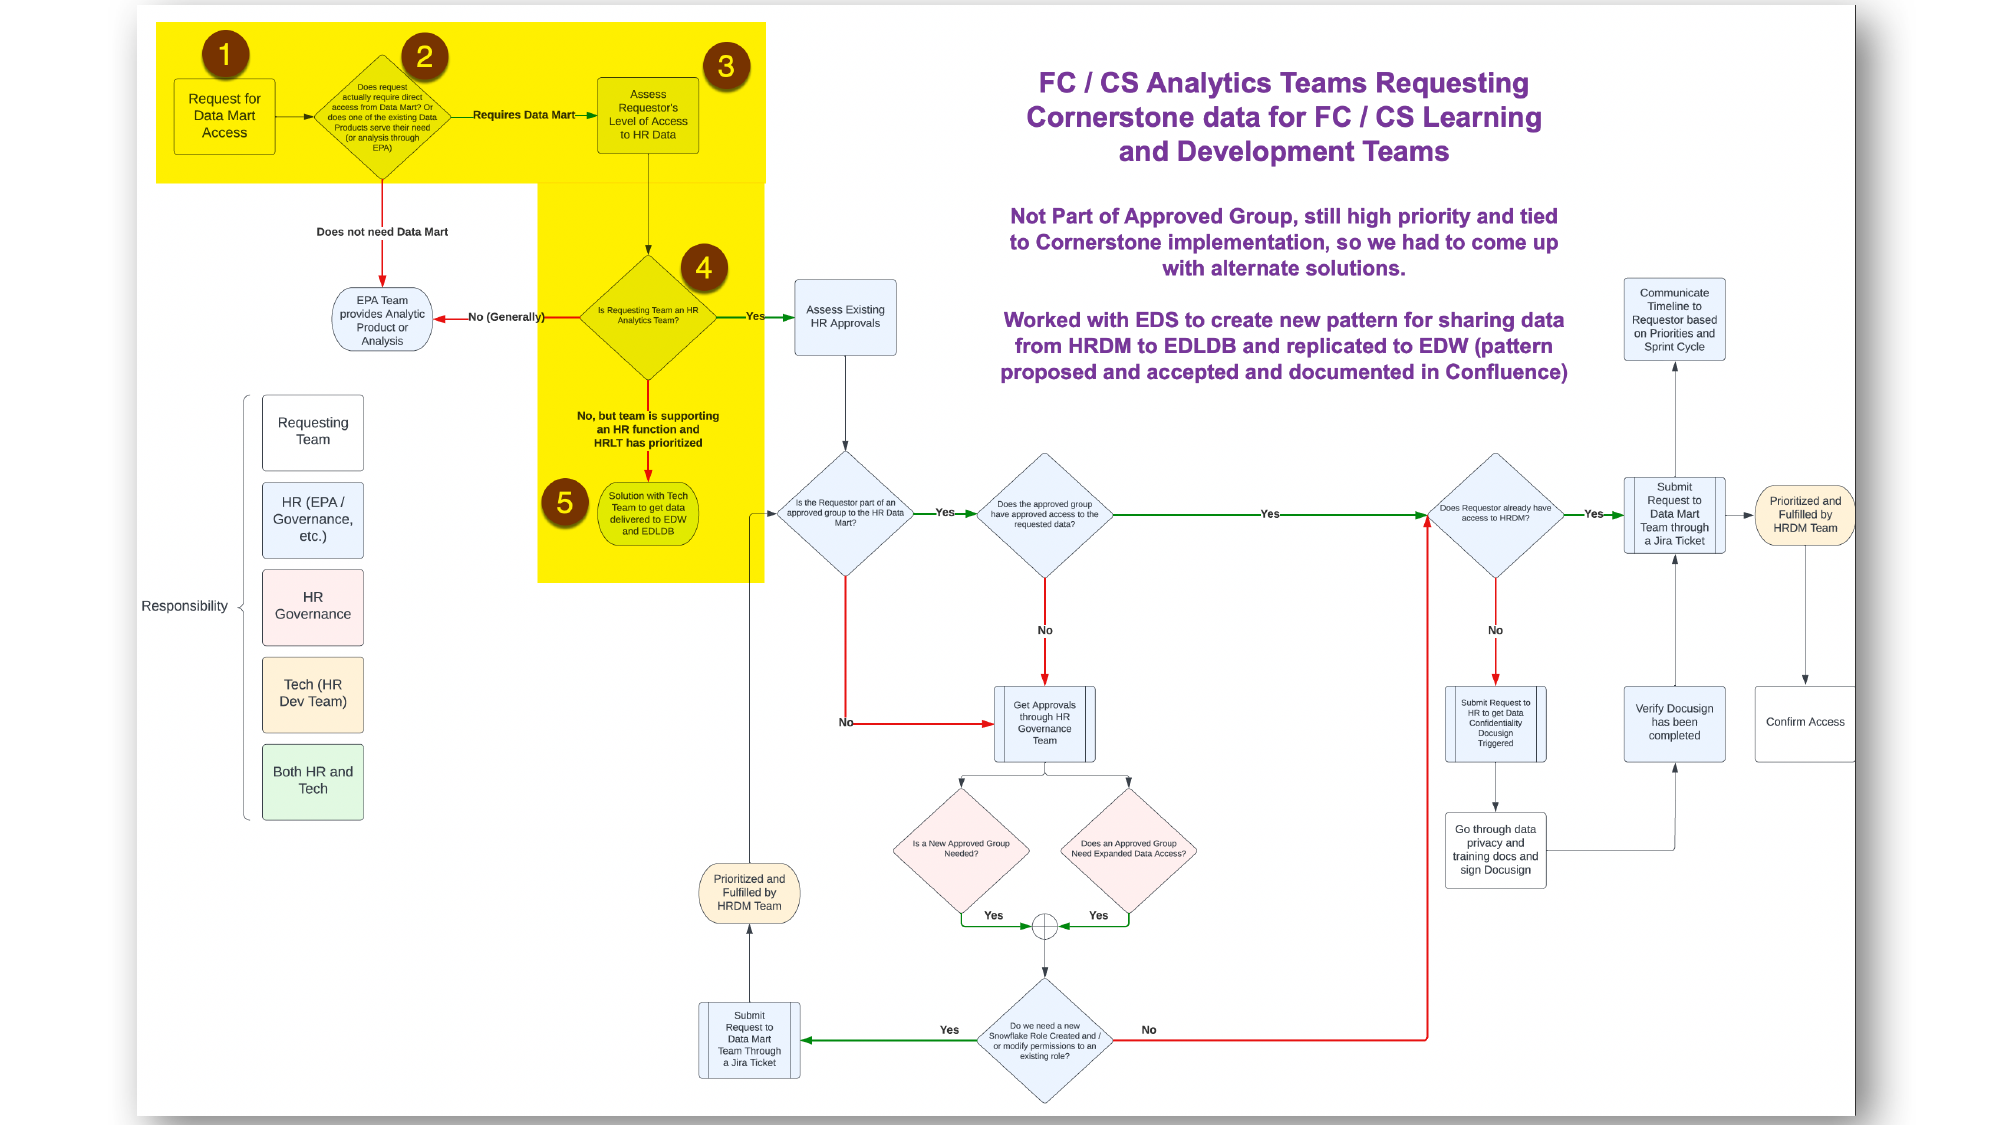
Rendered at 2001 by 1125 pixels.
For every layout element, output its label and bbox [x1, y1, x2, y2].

picture [137, 5, 1856, 1116]
